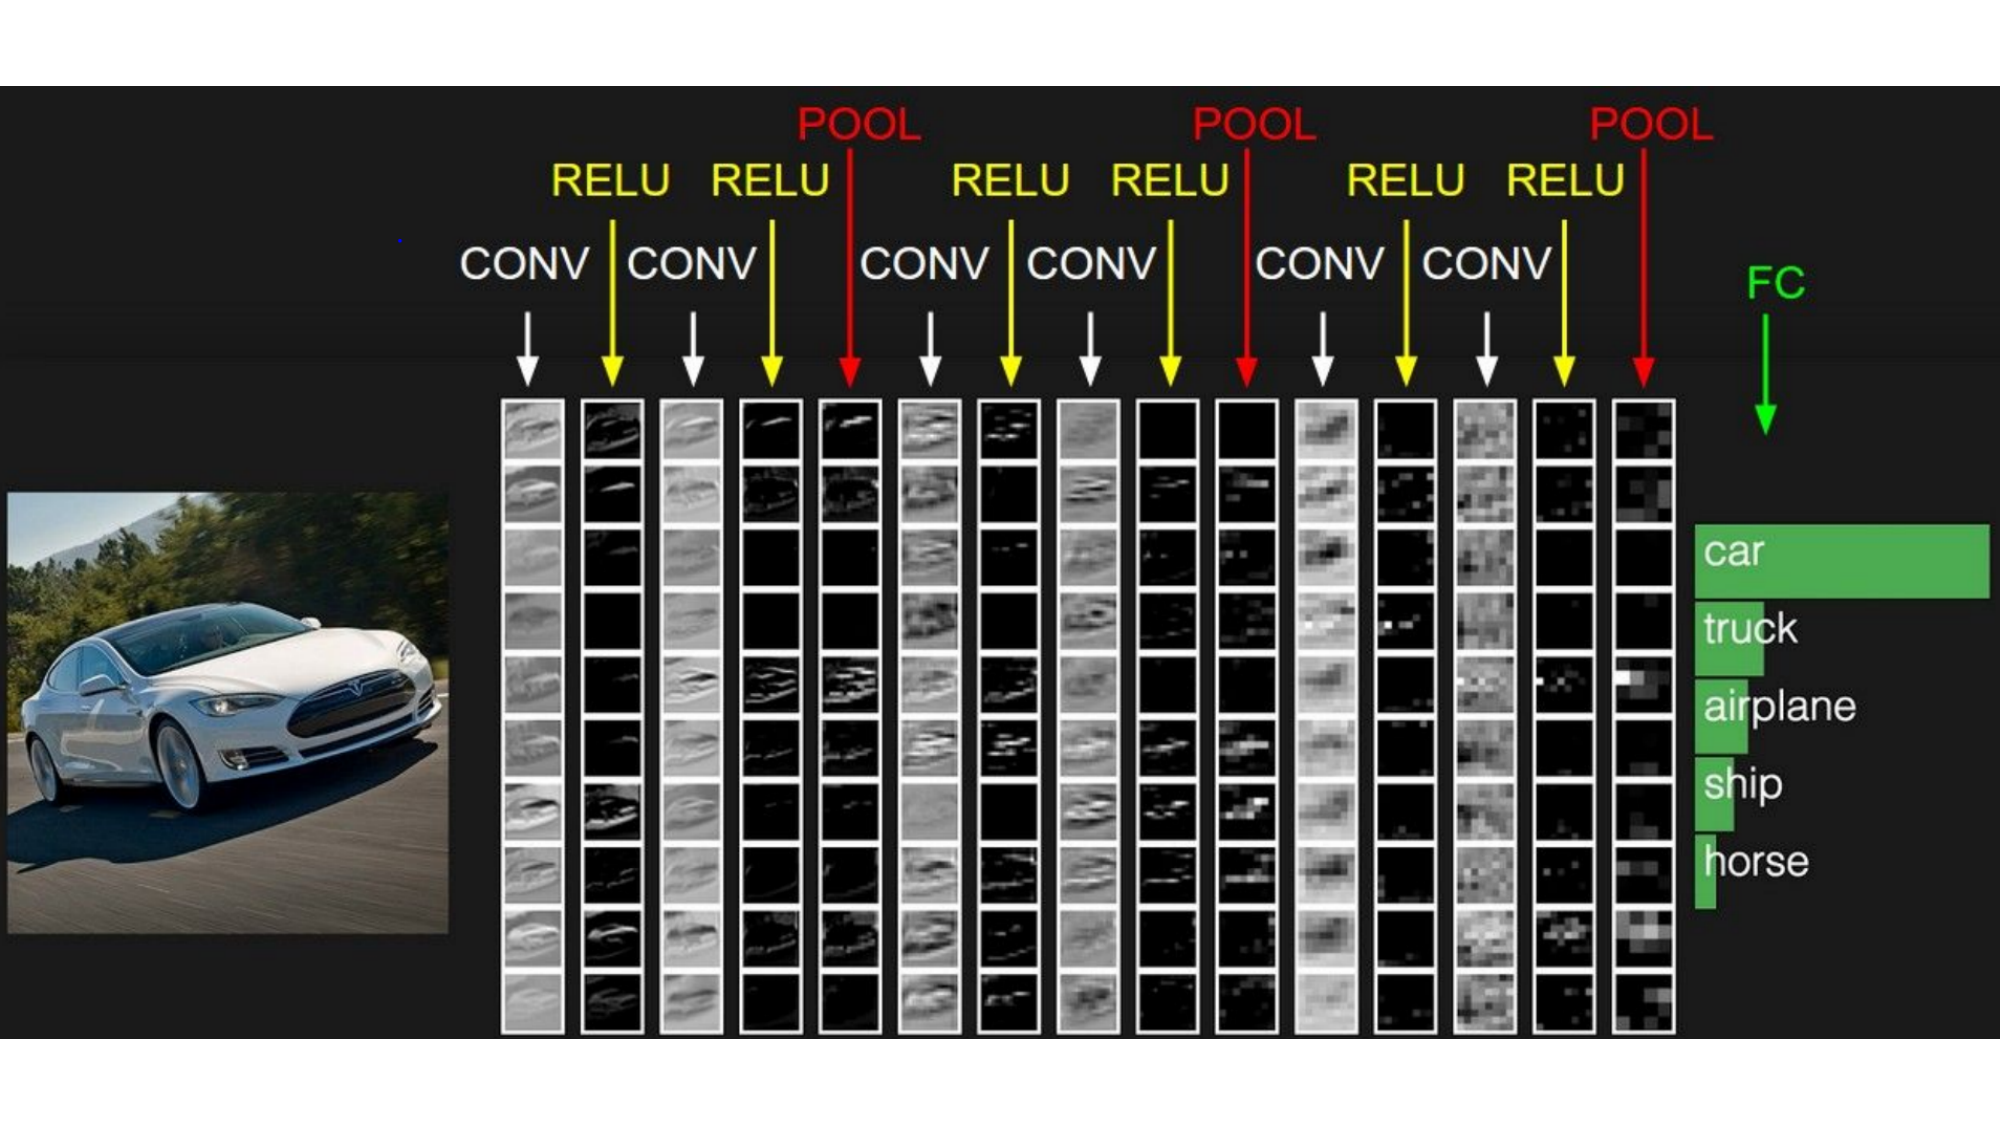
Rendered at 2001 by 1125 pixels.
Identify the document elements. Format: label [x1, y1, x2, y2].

picture [0, 86, 2000, 1039]
